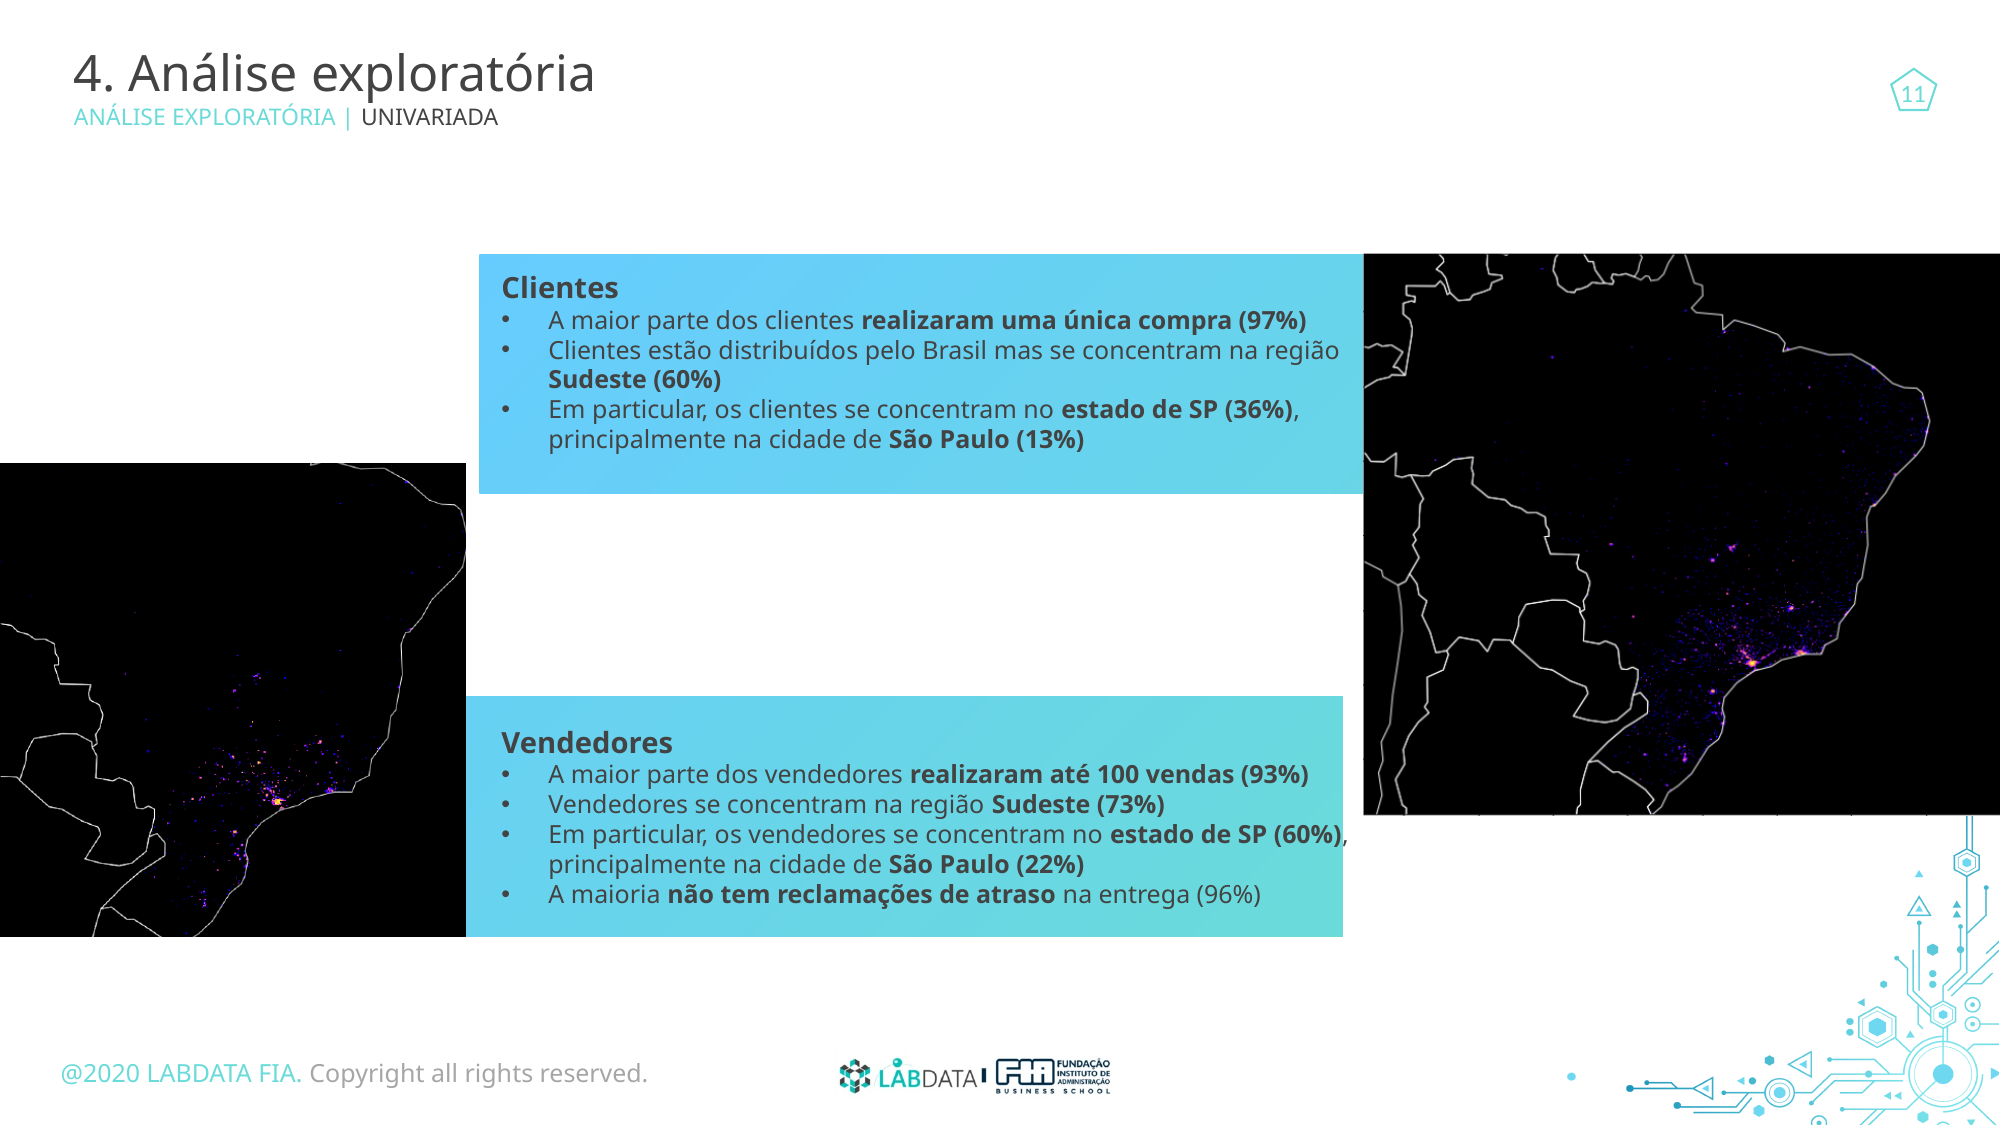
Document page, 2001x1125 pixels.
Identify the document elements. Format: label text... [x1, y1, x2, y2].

picture [835, 1046, 1116, 1101]
text_box 4. Análise exploratória ANÁLISE EXPLORATÓRIA | UNIVARIADA [58, 27, 1146, 145]
text_box Clientes A maior parte dos clientes realizaram uma única compra (97%) Clientes estão distribuídos pelo Brasil mas se concentram na região Sudeste (60%) Em particular, os clientes se concentram no estado de SP (36%), principalmente na cidade de São Paulo (13%) [486, 261, 1363, 482]
slide_number @2020 LABDATA FIA. Copyright all rights reserved. [45, 1042, 721, 1103]
text_box [478, 253, 1363, 495]
text_box [466, 695, 1344, 937]
text_box 11 [1880, 62, 1941, 123]
text_box [1890, 67, 1938, 112]
picture [1363, 253, 2000, 1125]
picture [0, 463, 466, 937]
text_box Vendedores A maior parte dos vendedores realizaram até 100 vendas (93%) Vendedores se concentram na região Sudeste (73%) Em particular, os vendedores se concentram no estado de SP (60%), principalmente na cidade de São Paulo (22%) A maioria não tem reclamações de atraso na entrega (96%) [486, 716, 1364, 936]
